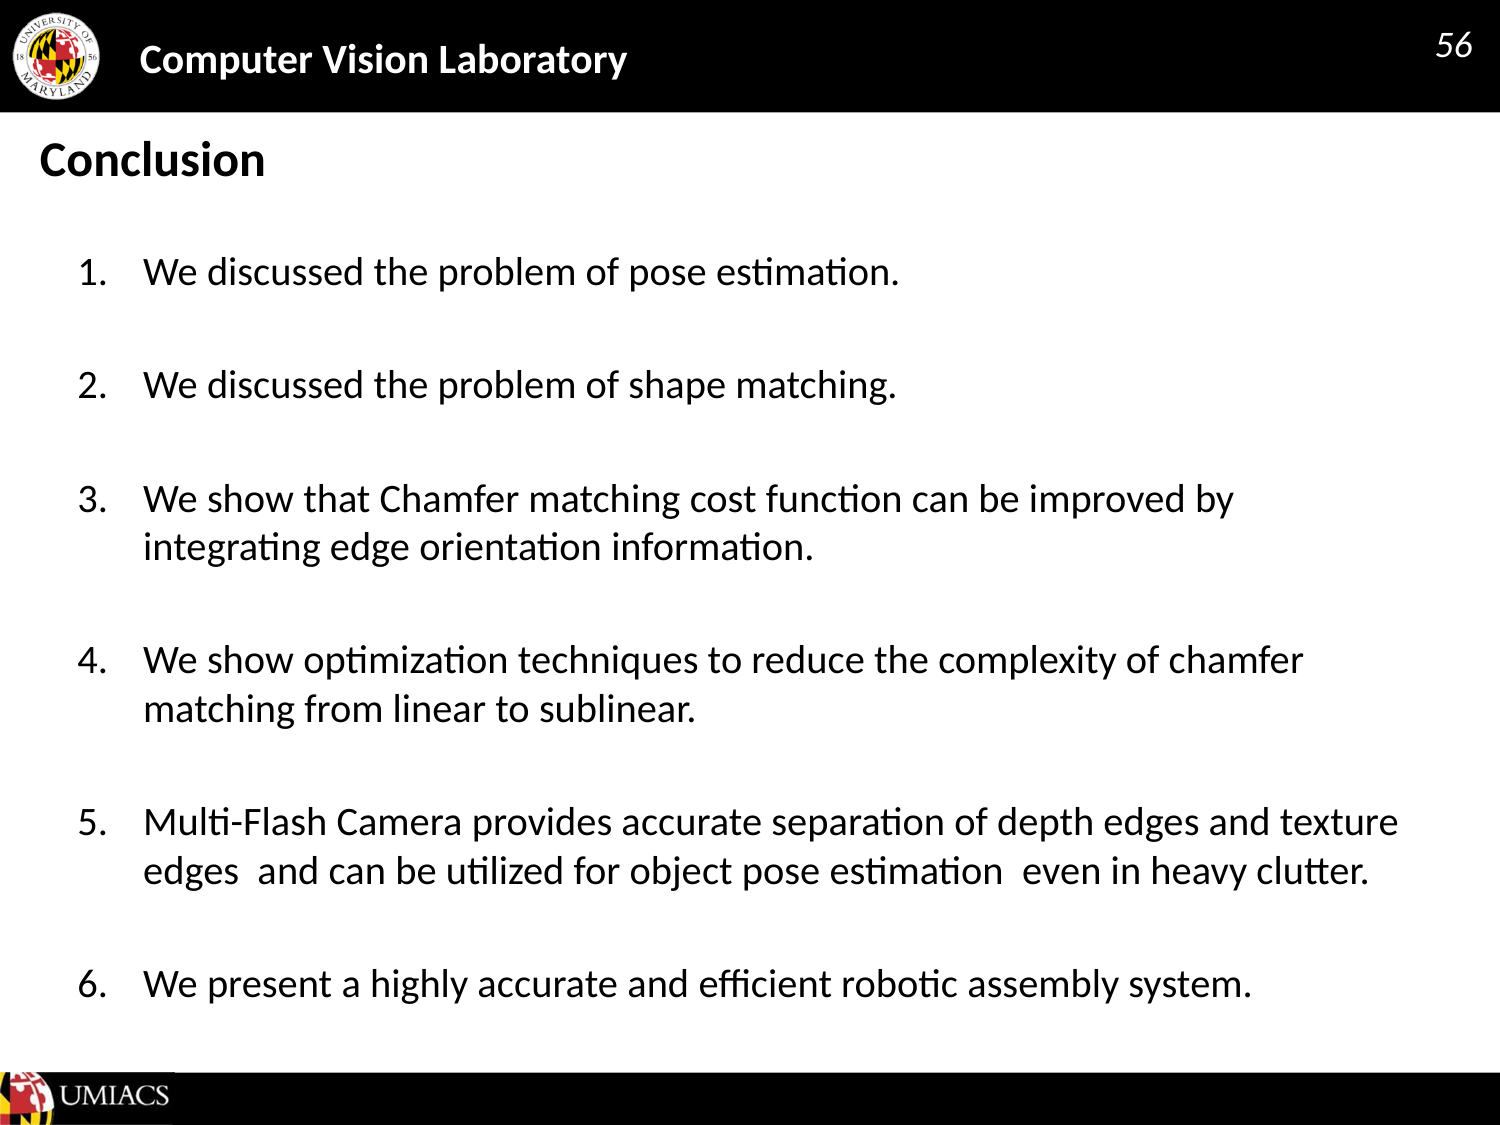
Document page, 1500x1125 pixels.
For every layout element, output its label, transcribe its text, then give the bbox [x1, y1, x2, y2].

slide_number 56 [1174, 12, 1488, 88]
title Conclusion [24, 112, 1301, 201]
list We discussed the problem of pose estimation. We discussed the problem of shape matching. We show that Chamfer matching cost function can be improved by integrating edge orientation information. We show optimization techniques to reduce the complexity of chamfer matching from linear to sublinear. Multi-Flash Camera provides accurate separation of depth edges and texture edges and can be utilized for object pose estimation even in heavy clutter. We present a highly accurate and efficient robotic assembly system. [62, 237, 1438, 1026]
picture [12, 12, 100, 100]
picture [0, 1072, 172, 1125]
